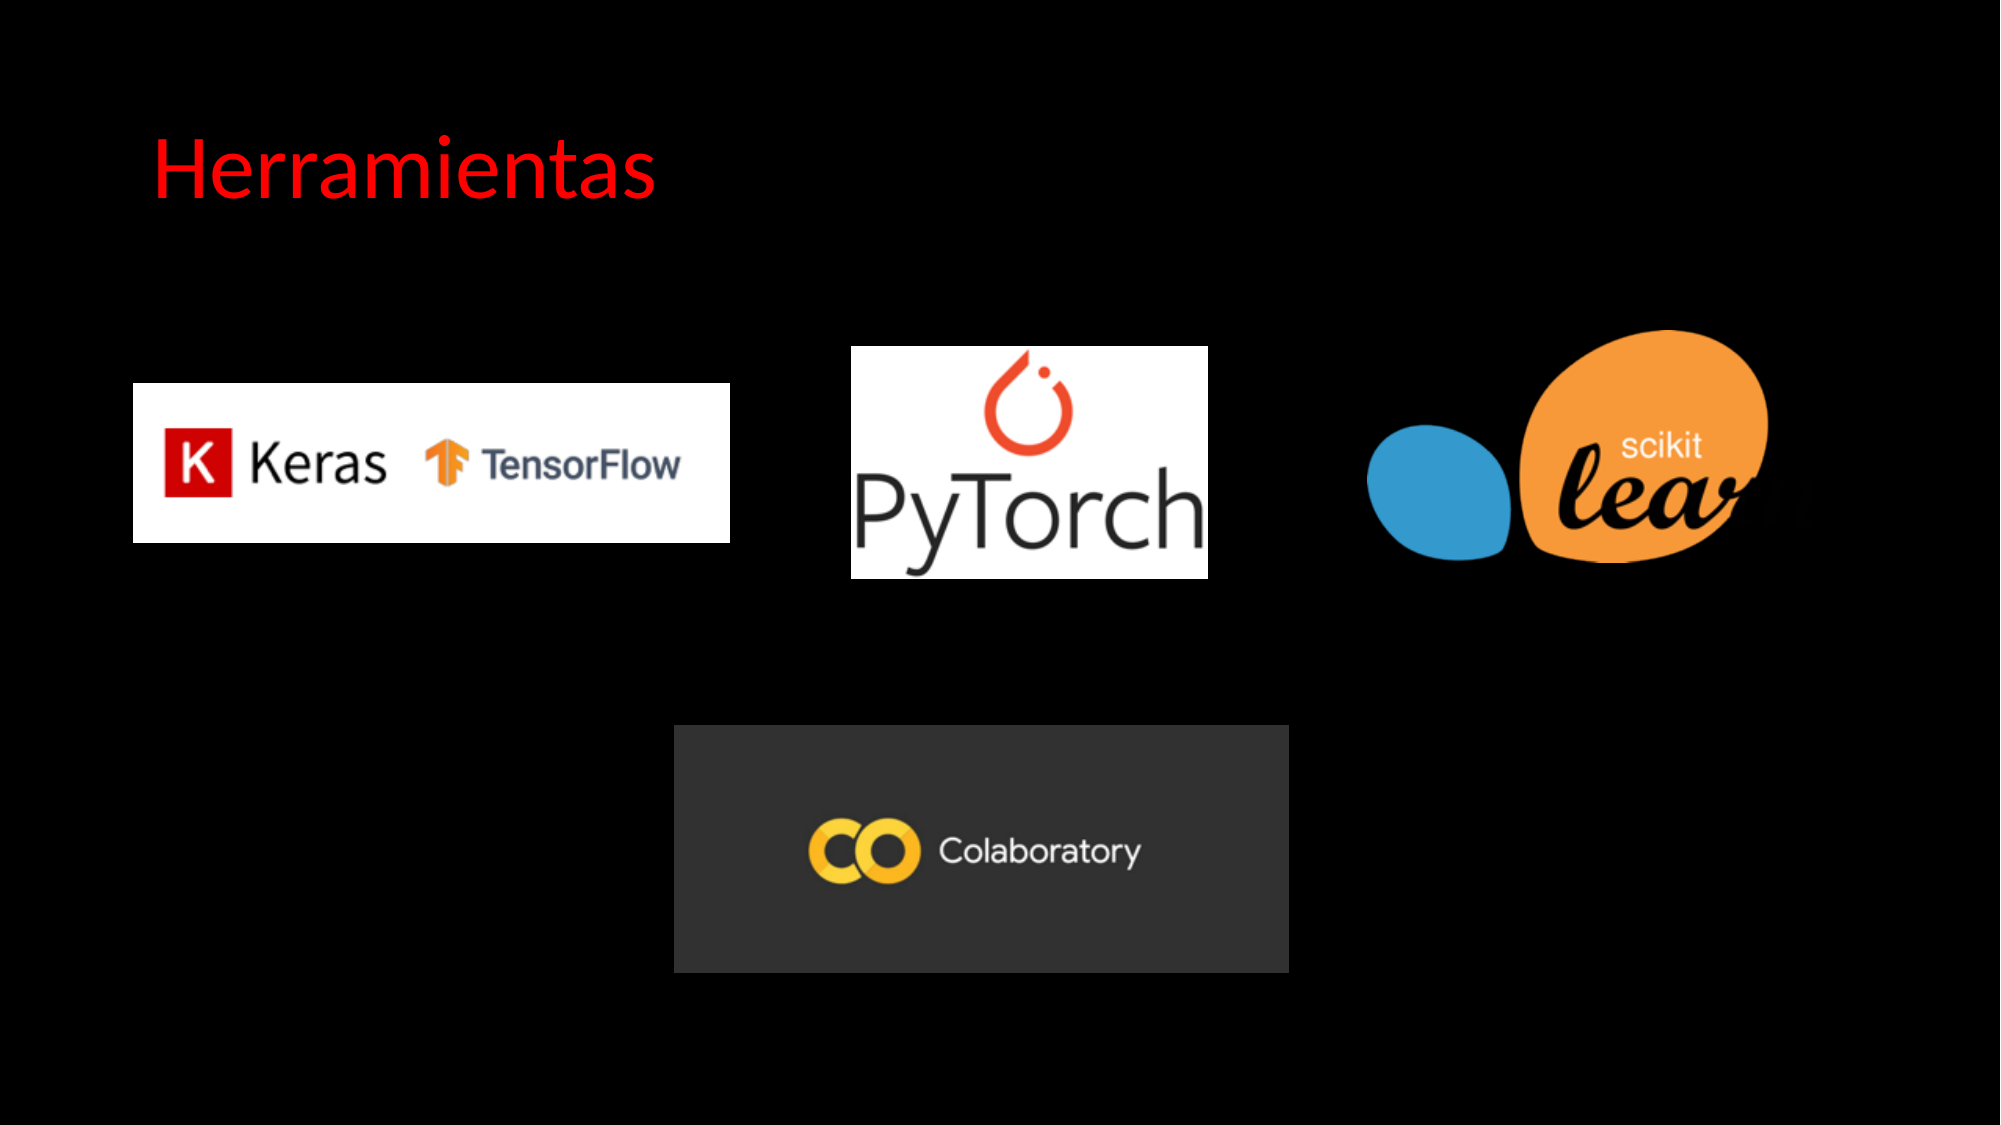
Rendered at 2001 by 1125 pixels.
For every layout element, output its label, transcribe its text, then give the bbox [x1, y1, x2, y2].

picture [674, 725, 1289, 973]
title Herramientas [137, 59, 1863, 278]
picture [133, 383, 730, 543]
picture [850, 346, 1209, 579]
picture [1367, 330, 1827, 563]
